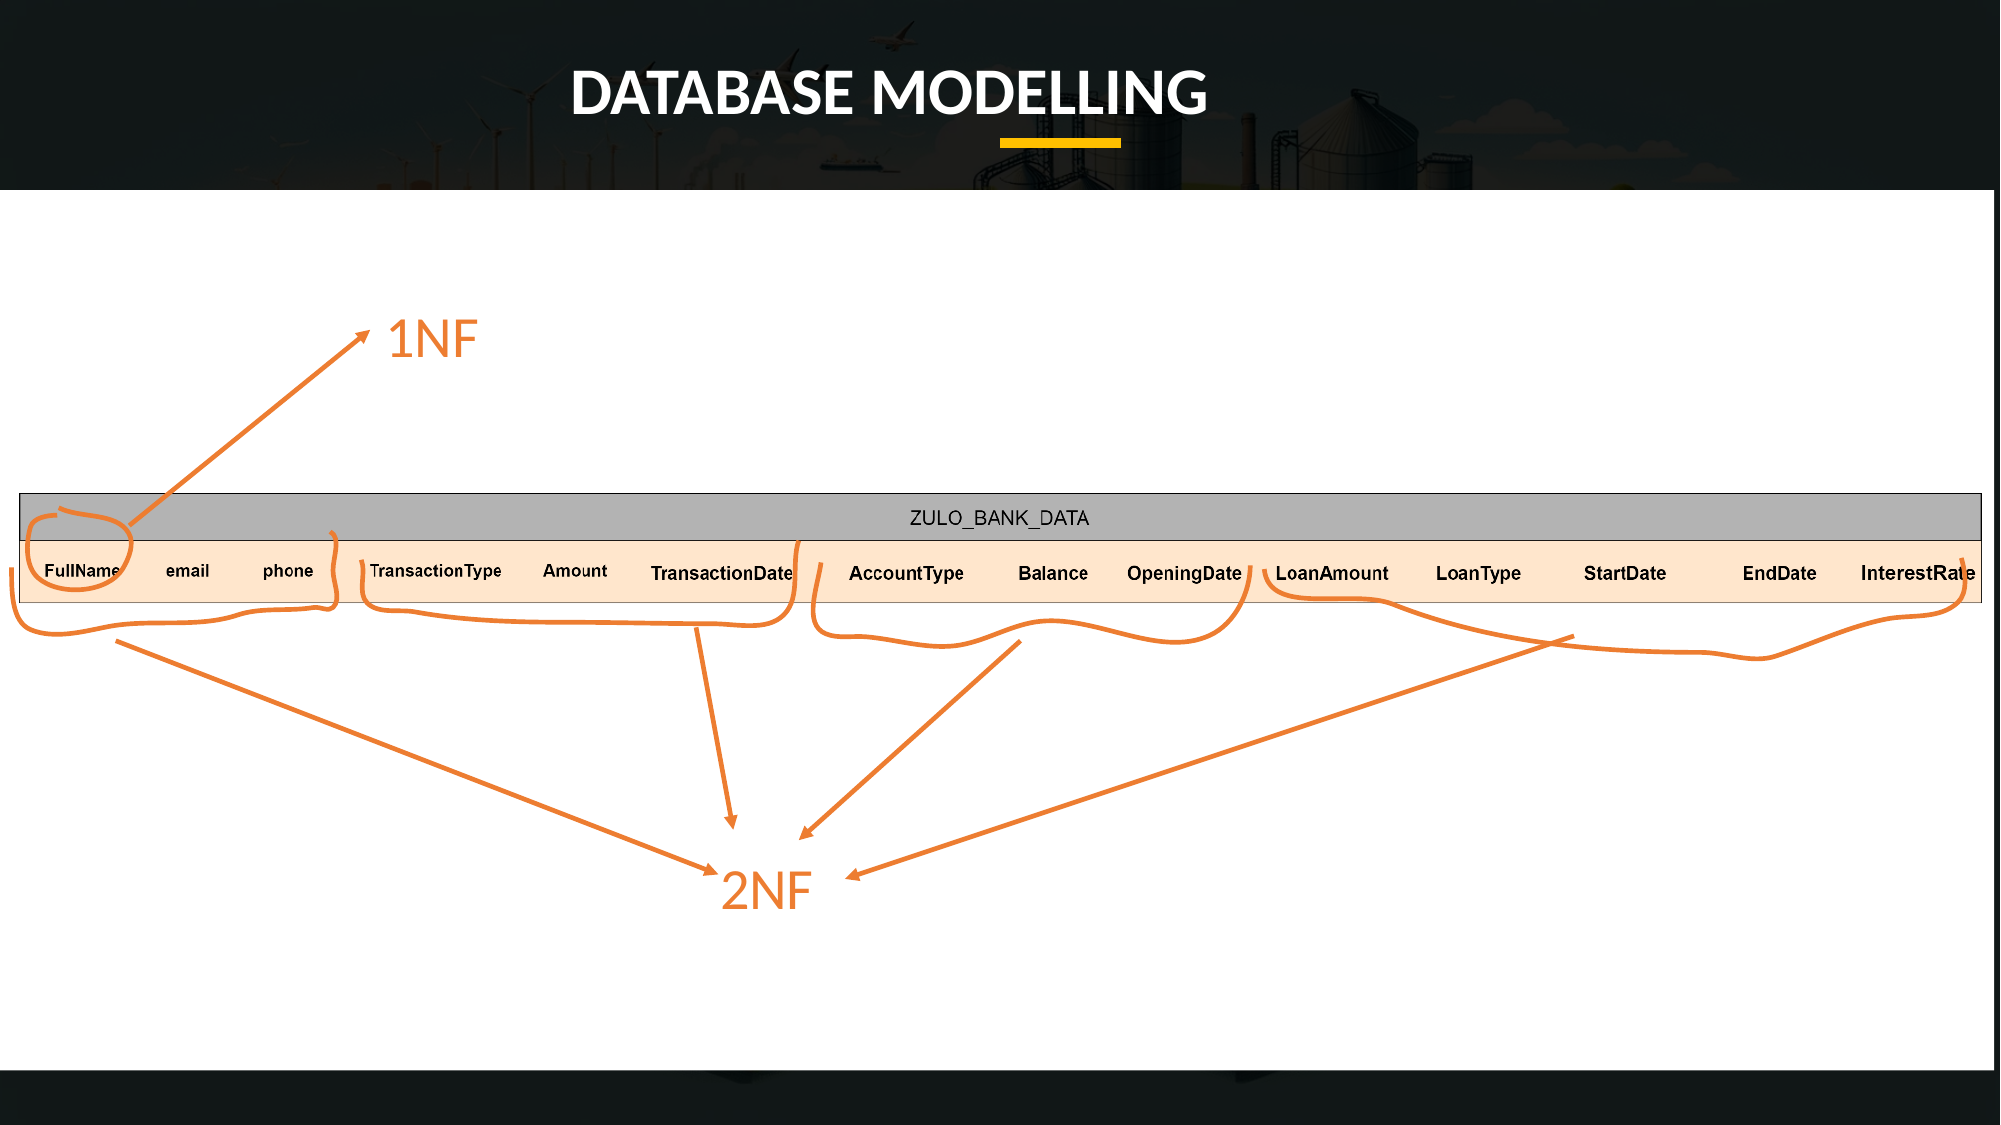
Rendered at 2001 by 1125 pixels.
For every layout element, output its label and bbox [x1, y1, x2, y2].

text_box [695, 627, 734, 830]
text_box [798, 640, 839, 841]
text_box [844, 635, 1575, 880]
text_box [115, 640, 719, 875]
text_box [128, 329, 371, 526]
picture [0, 0, 2000, 1125]
